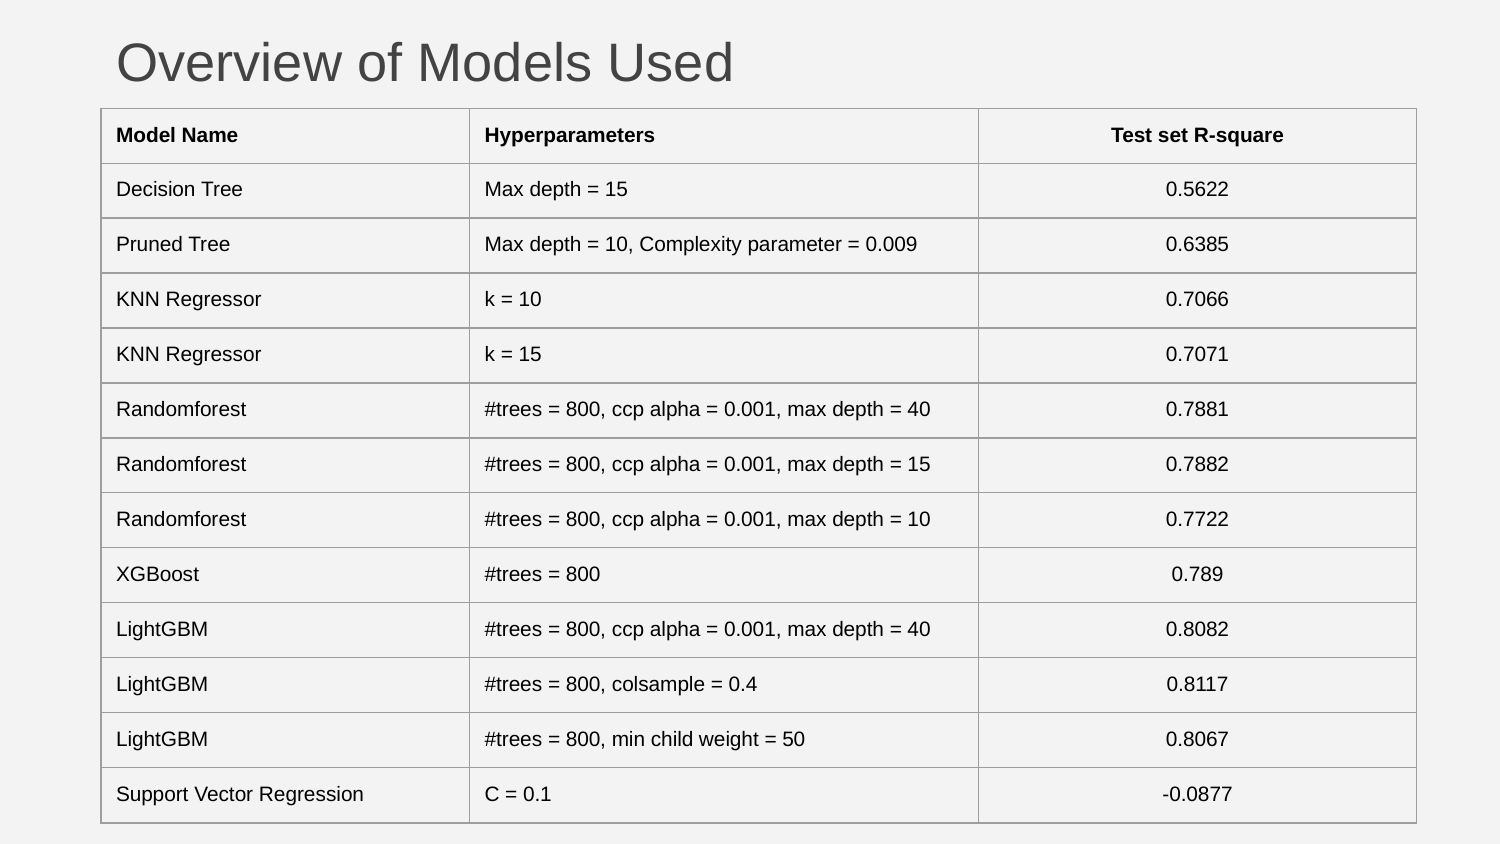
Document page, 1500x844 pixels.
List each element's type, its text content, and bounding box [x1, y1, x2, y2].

table_cell #trees = 800, ccp alpha = 0.001, max depth = 10 [470, 493, 978, 547]
table_cell #trees = 800, ccp alpha = 0.001, max depth = 15 [470, 439, 978, 492]
table_cell Support Vector Regression [102, 768, 469, 822]
table_cell -0.0877 [979, 768, 1416, 822]
table_cell Max depth = 10, Complexity parameter = 0.009 [470, 219, 978, 272]
table_header Hyperparameters [470, 109, 978, 163]
table_cell 0.8117 [979, 658, 1416, 712]
table_cell 0.5622 [979, 164, 1416, 217]
table_cell #trees = 800, ccp alpha = 0.001, max depth = 40 [470, 603, 978, 657]
table_cell Randomforest [102, 439, 469, 492]
table_cell Pruned Tree [102, 219, 469, 272]
table_cell 0.6385 [979, 219, 1416, 272]
text_box Overview of Models Used [101, 12, 1338, 108]
table_cell Randomforest [102, 493, 469, 547]
table_cell 0.7071 [979, 329, 1416, 382]
table_cell 0.789 [979, 548, 1416, 602]
table_cell KNN Regressor [102, 329, 469, 382]
table_header Model Name [102, 109, 469, 163]
table_cell XGBoost [102, 548, 469, 602]
table_cell 0.7882 [979, 439, 1416, 492]
table_cell LightGBM [102, 603, 469, 657]
table_cell #trees = 800, ccp alpha = 0.001, max depth = 40 [470, 384, 978, 437]
table_cell 0.7881 [979, 384, 1416, 437]
table_cell LightGBM [102, 713, 469, 767]
table_cell #trees = 800, min child weight = 50 [470, 713, 978, 767]
table_cell Decision Tree [102, 164, 469, 217]
table_cell KNN Regressor [102, 274, 469, 327]
table_cell k = 15 [470, 329, 978, 382]
table_header Test set R-square [979, 109, 1416, 163]
table_cell k = 10 [470, 274, 978, 327]
table_cell #trees = 800, colsample = 0.4 [470, 658, 978, 712]
table_cell Randomforest [102, 384, 469, 437]
table_cell #trees = 800 [470, 548, 978, 602]
table_cell LightGBM [102, 658, 469, 712]
table_cell 0.8082 [979, 603, 1416, 657]
table_cell C = 0.1 [470, 768, 978, 822]
table_cell 0.8067 [979, 713, 1416, 767]
table_cell 0.7722 [979, 493, 1416, 547]
table_cell 0.7066 [979, 274, 1416, 327]
table_cell Max depth = 15 [470, 164, 978, 217]
